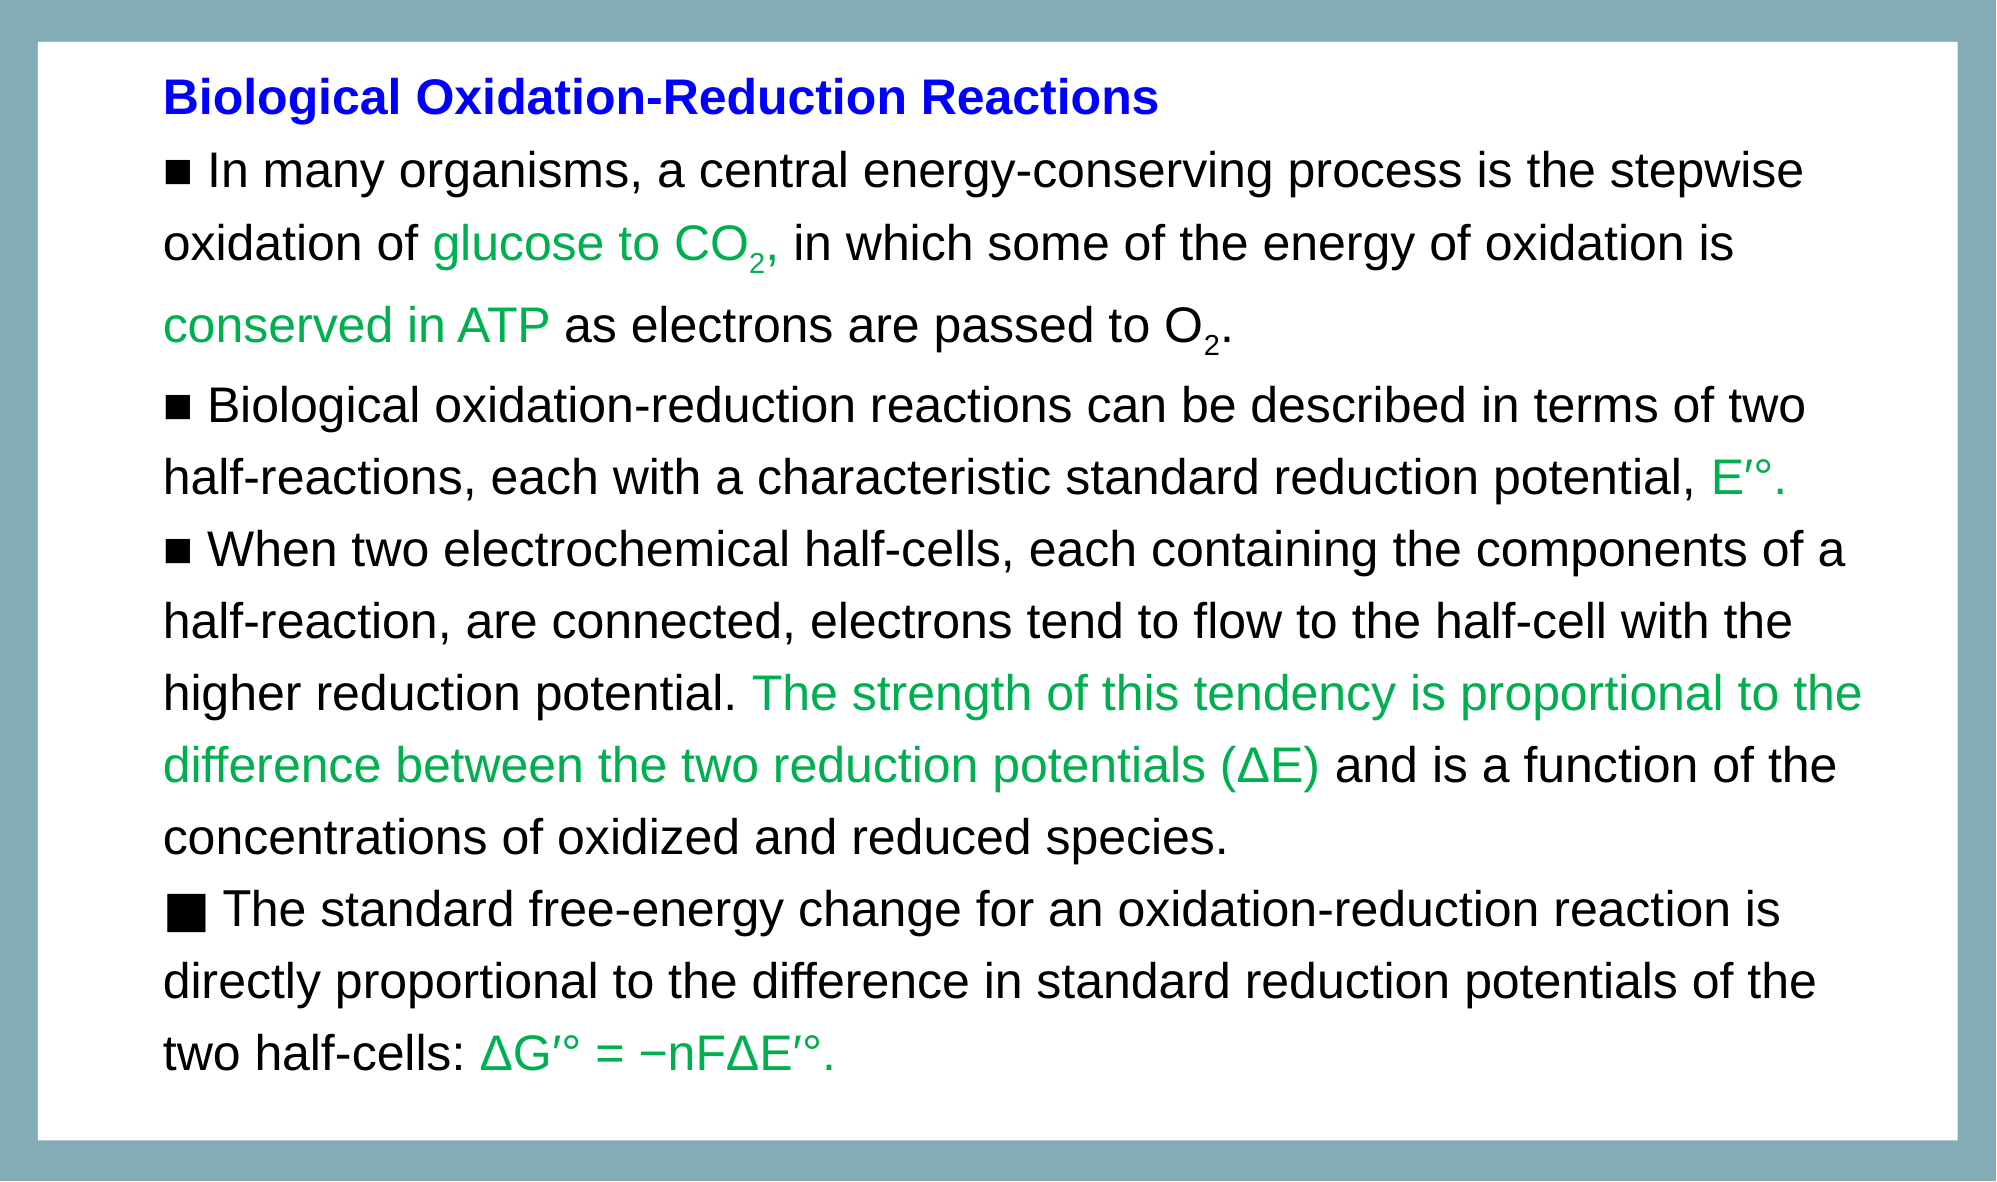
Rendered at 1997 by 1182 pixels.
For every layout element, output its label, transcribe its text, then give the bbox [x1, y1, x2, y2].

text_box Biological Oxidation-Reduction Reactions ■ In many organisms, a central energy-conserving process is the stepwise oxidation of glucose to CO2, in which some of the energy of oxidation is conserved in ATP as electrons are passed to O2. ■ Biological oxidation-reduction reactions can be described in terms of two half-reactions, each with a characteristic standard reduction potential, E′°. ■ When two electrochemical half-cells, each containing the components of a half-reaction, are connected, electrons tend to flow to the half-cell with the higher reduction potential. The strength of this tendency is proportional to the difference between the two reduction potentials (ΔE) and is a function of the concentrations of oxidized and reduced species. ■ The standard free-energy change for an oxidation-reduction reaction is directly proportional to the difference in standard reduction potentials of the two half-cells: ΔG′° = −nFΔE′°. [148, 27, 1949, 1089]
